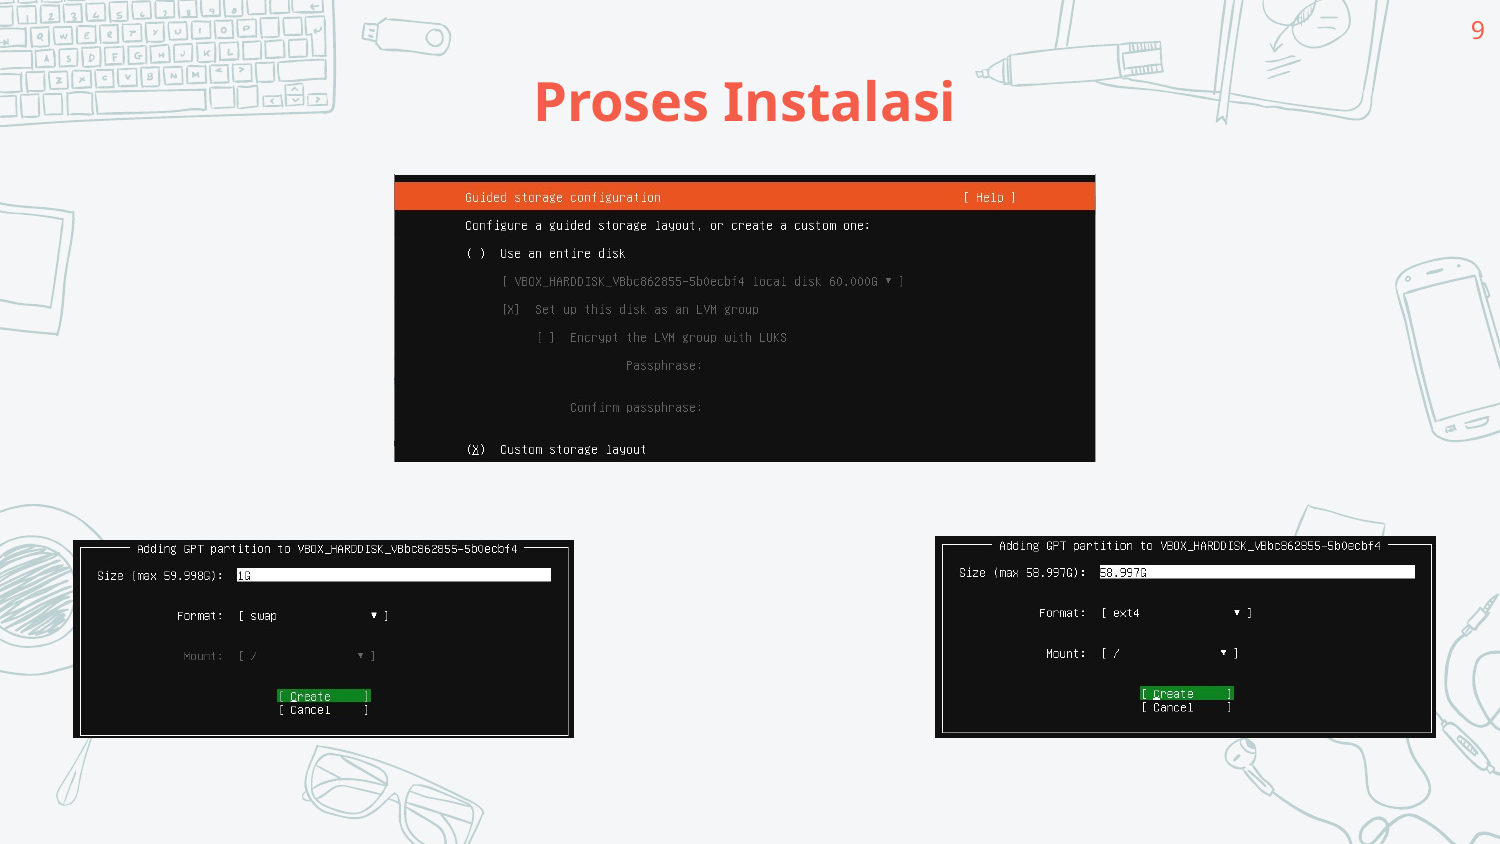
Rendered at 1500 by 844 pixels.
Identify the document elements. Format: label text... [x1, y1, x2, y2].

picture [934, 536, 1436, 738]
slide_number 9 [1435, 0, 1500, 53]
picture [393, 173, 1097, 462]
title Proses Instalasi [180, 52, 1310, 148]
picture [73, 540, 575, 738]
